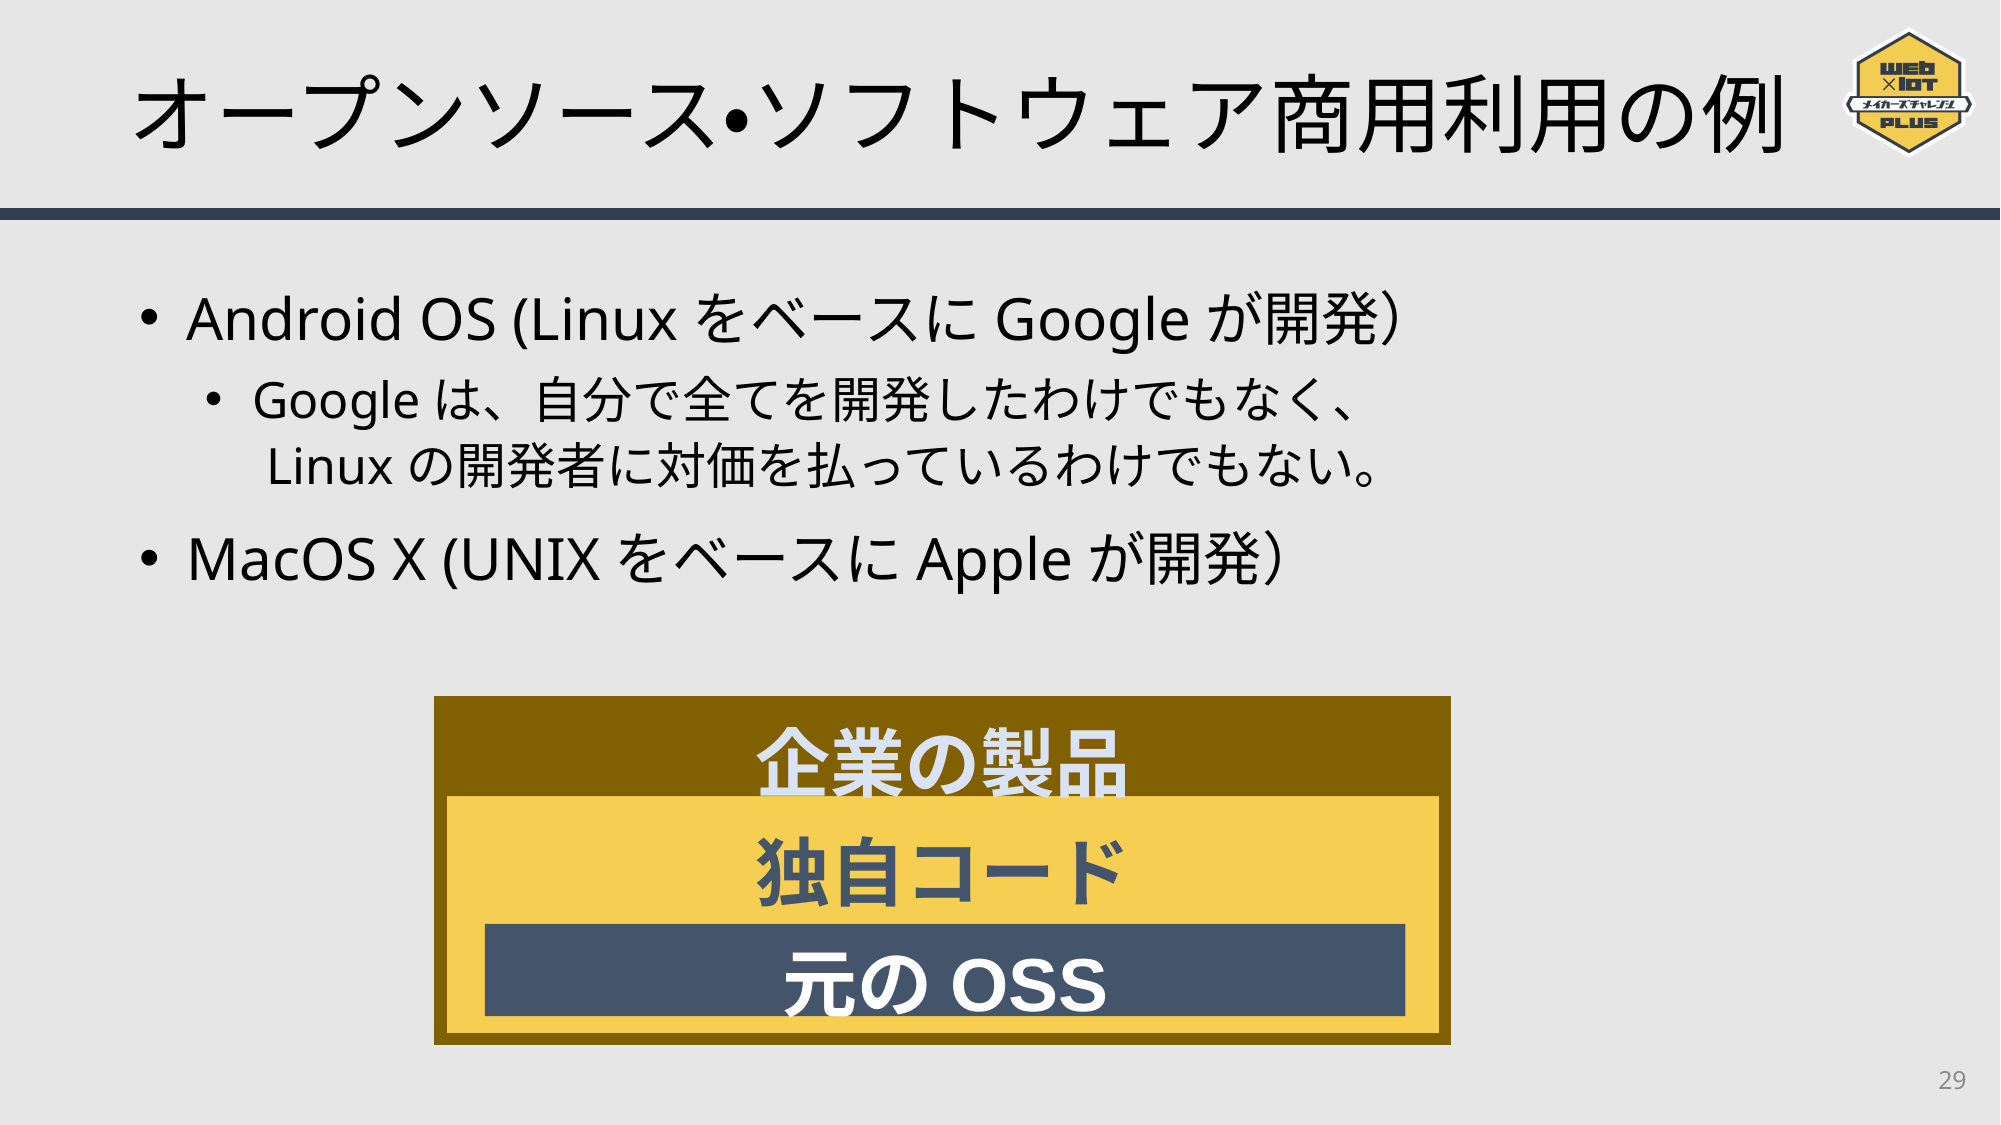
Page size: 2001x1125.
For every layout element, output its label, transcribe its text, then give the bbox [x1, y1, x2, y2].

picture [1842, 27, 1976, 158]
title オープンソース・ソフトウェア商用利用の例 [113, 28, 1839, 186]
list Android OS (LinuxをベースにGoogleが開発） Googleは、自分で全てを開発したわけでもなく、 Linuxの開発者に対価を払っているわけでもない。 MacOS X (UNIXをベースにAppleが開発） [124, 267, 1829, 784]
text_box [440, 702, 1446, 1040]
slide_number 29 [1829, 1051, 1982, 1112]
